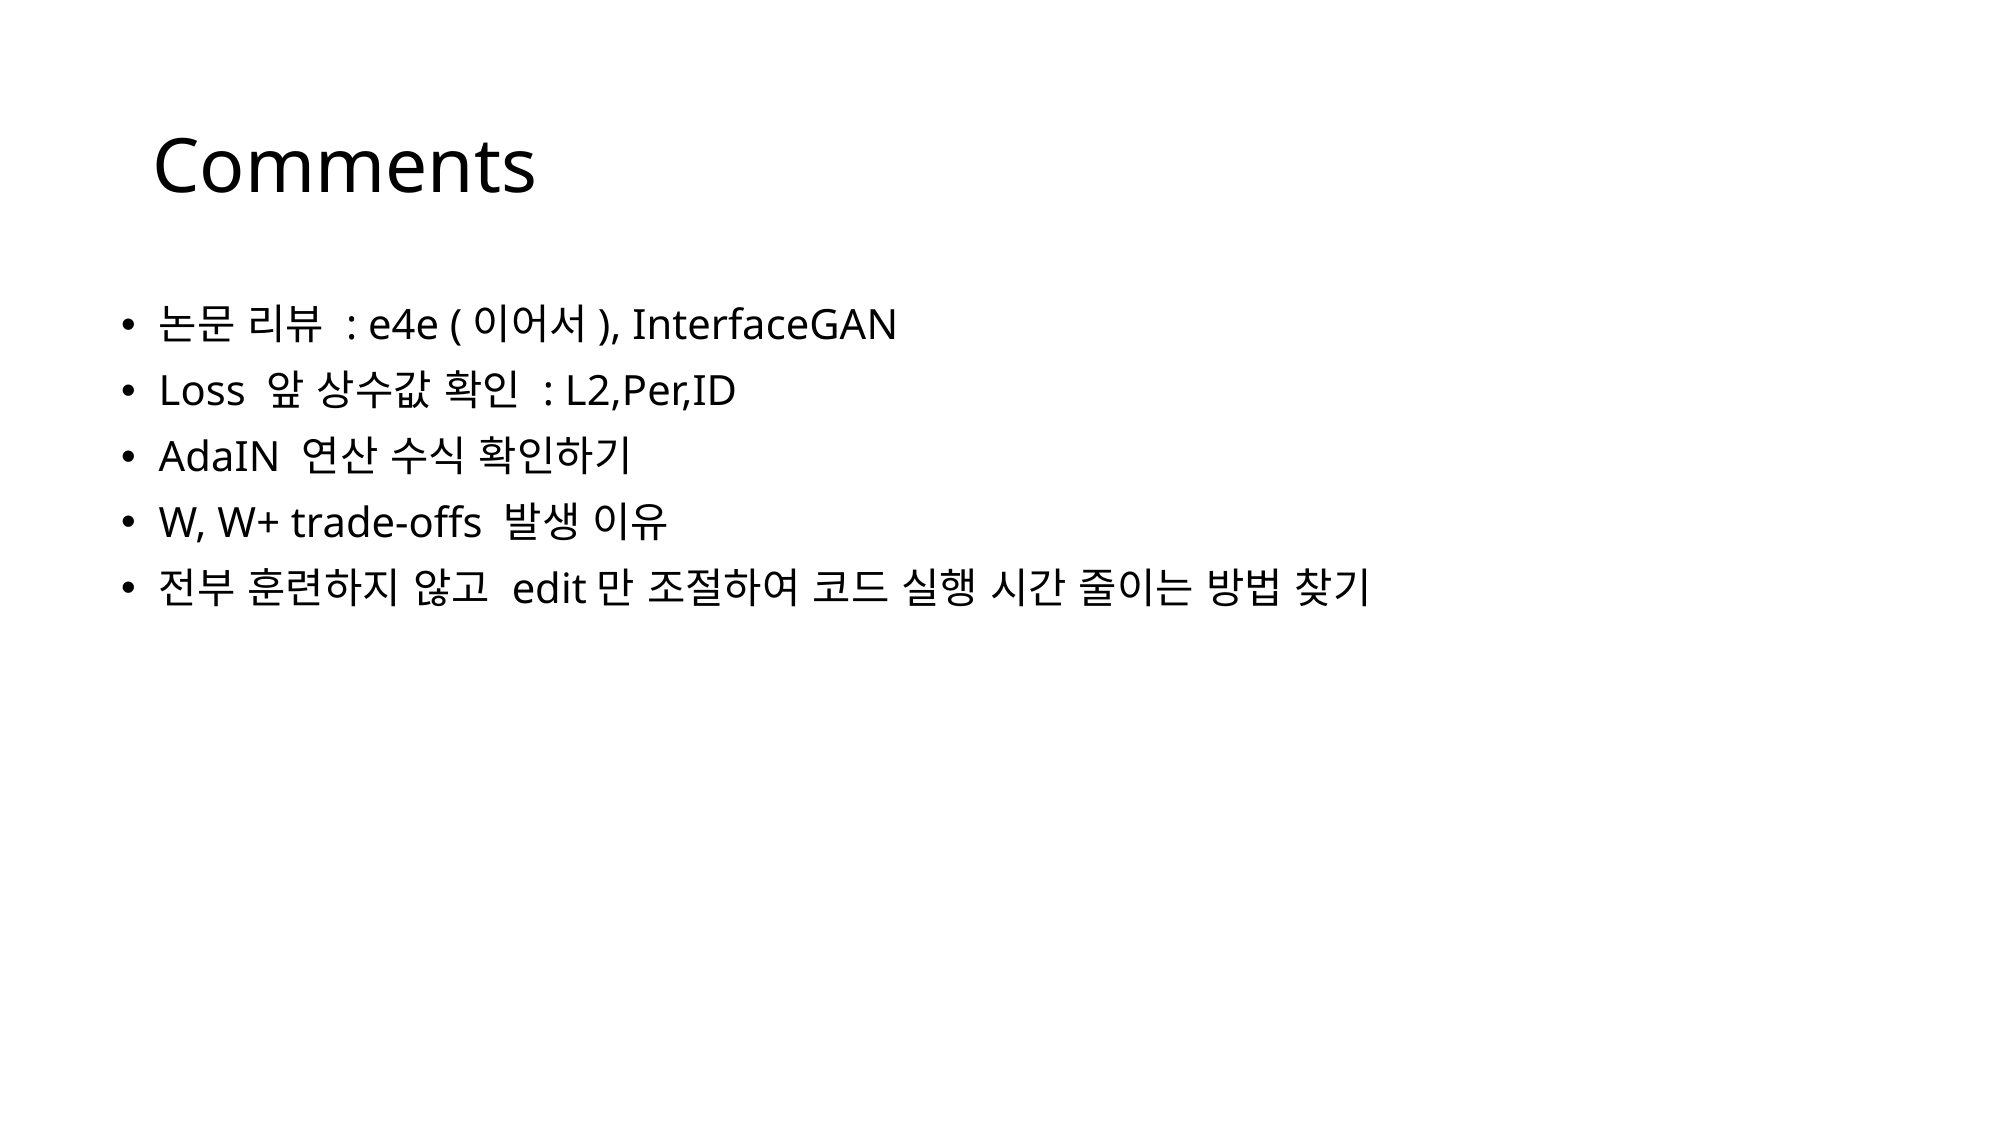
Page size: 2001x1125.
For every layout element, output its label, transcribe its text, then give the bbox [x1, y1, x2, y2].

list 논문 리뷰 : e4e (이어서), InterfaceGAN Loss 앞 상수값 확인 : L2,Per,ID AdaIN 연산 수식 확인하기 W, W+ trade-offs 발생 이유 전부 훈련하지 않고 edit만 조절하여 코드 실행 시간 줄이는 방법 찾기 [106, 296, 1819, 902]
title Comments [137, 59, 1863, 278]
